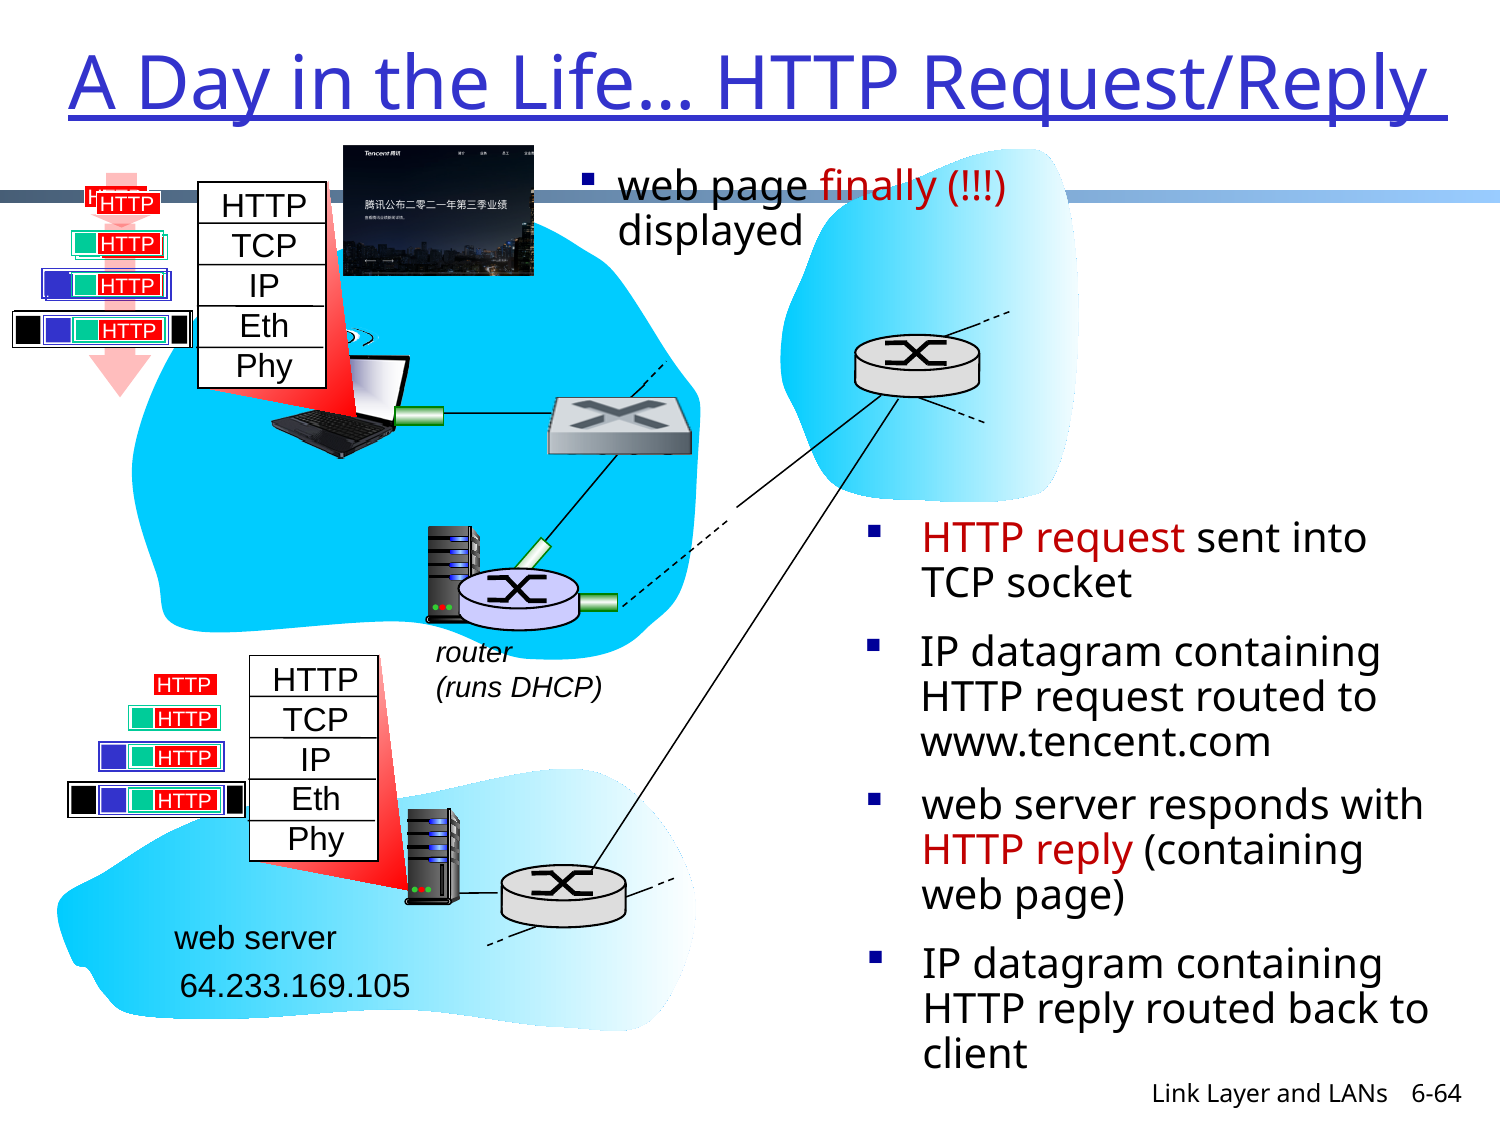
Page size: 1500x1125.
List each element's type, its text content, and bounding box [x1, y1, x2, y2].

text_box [501, 864, 626, 928]
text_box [247, 650, 408, 891]
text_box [67, 779, 246, 821]
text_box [195, 177, 357, 418]
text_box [622, 394, 882, 607]
text_box web page finally (!!!) displayed [563, 157, 1198, 246]
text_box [67, 664, 245, 779]
text_box web server responds with HTTP reply (containing web page) [850, 776, 1472, 939]
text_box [918, 400, 985, 423]
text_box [943, 311, 1010, 337]
text_box IP datagram containing HTTP request routed to www.tencent.com [849, 622, 1471, 785]
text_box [72, 172, 158, 181]
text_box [12, 183, 191, 351]
slide_number 6-64 [1386, 1069, 1478, 1115]
text_box HTTP request sent into TCP socket [850, 509, 1415, 622]
picture [343, 145, 534, 275]
text_box web server [159, 909, 353, 964]
text_box [1424, 190, 1428, 203]
title A Day in the Life… HTTP Request/Reply [53, 0, 1500, 160]
text_box [57, 769, 696, 1031]
text_box IP datagram containing HTTP reply routed back to client [851, 935, 1486, 1024]
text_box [14, 358, 193, 398]
text_box [780, 246, 1079, 503]
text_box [126, 208, 711, 713]
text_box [404, 808, 461, 905]
footer Link Layer and LANs [1045, 1069, 1404, 1110]
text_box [854, 334, 980, 398]
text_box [625, 878, 675, 898]
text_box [486, 926, 536, 946]
text_box 64.233.169.105 [164, 957, 426, 1012]
